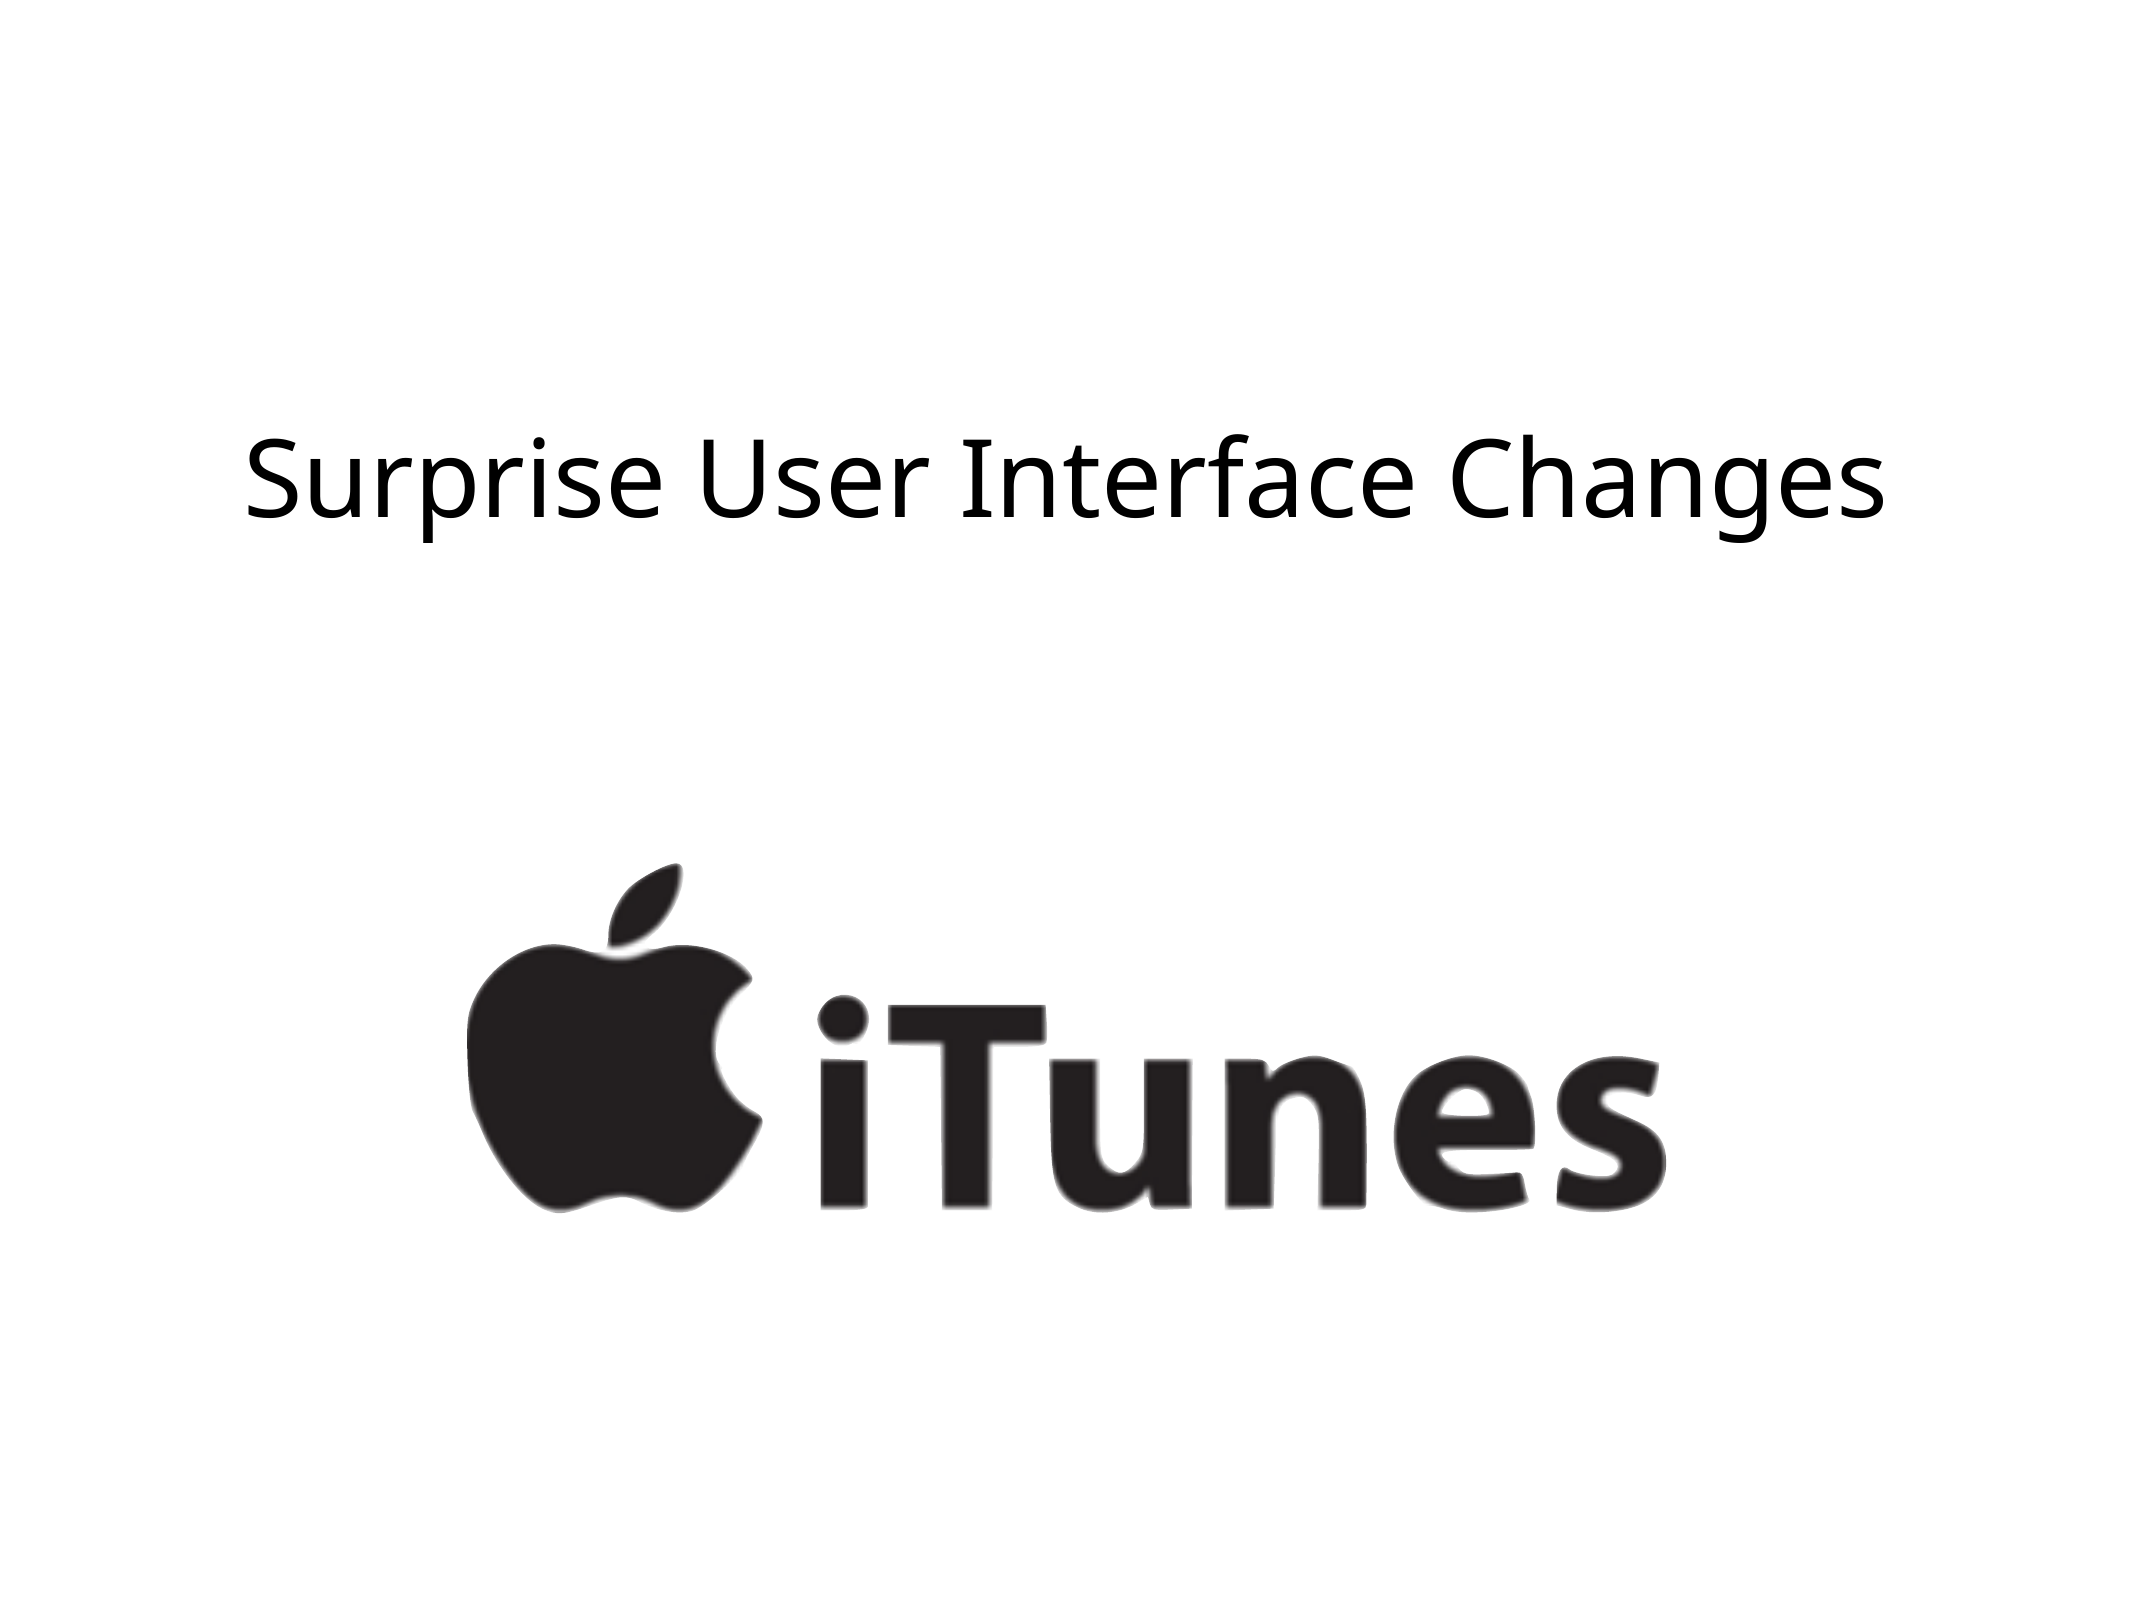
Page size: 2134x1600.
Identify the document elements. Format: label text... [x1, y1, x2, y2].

text_box Surprise User Interface Changes [234, 400, 1899, 548]
picture [466, 863, 1667, 1214]
